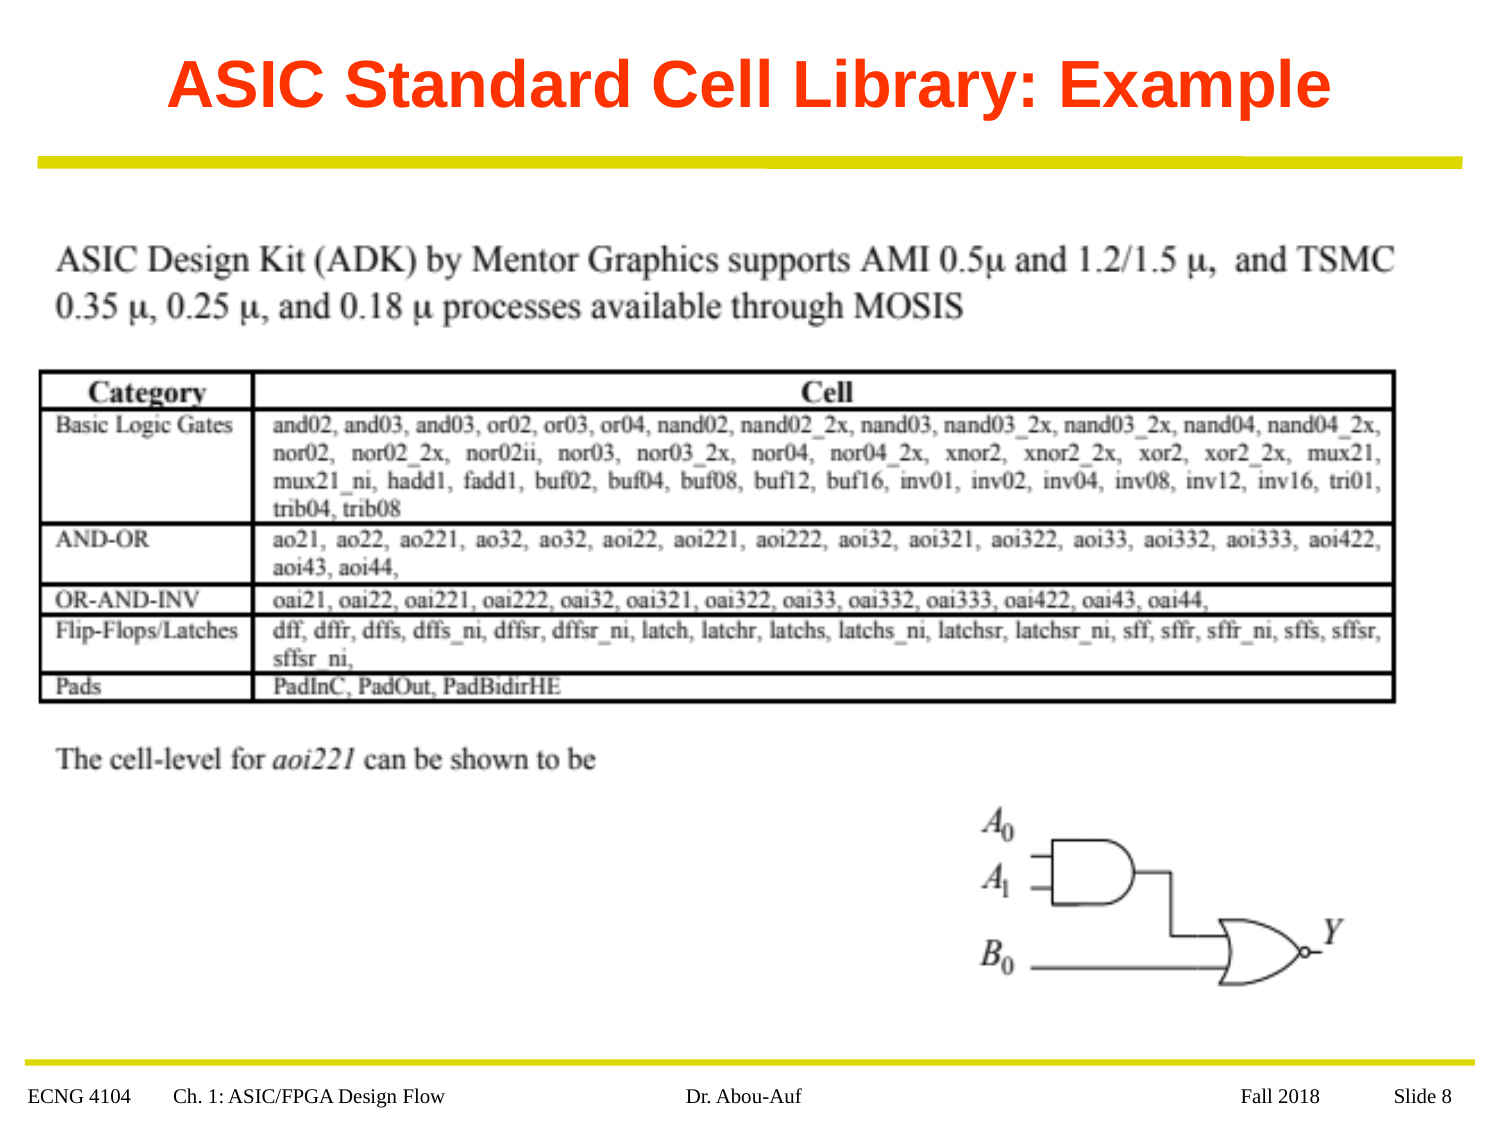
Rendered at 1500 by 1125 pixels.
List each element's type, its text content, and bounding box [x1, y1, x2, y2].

slide_number Fall 2018 Slide 8 [1199, 1074, 1488, 1125]
slide_number ECNG 4104 Ch. 1: ASIC/FPGA Design Flow [12, 1074, 513, 1125]
title ASIC Standard Cell Library: Example [112, 0, 1388, 163]
footer Dr. Abou-Auf [612, 1074, 876, 1125]
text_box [38, 236, 1429, 1018]
